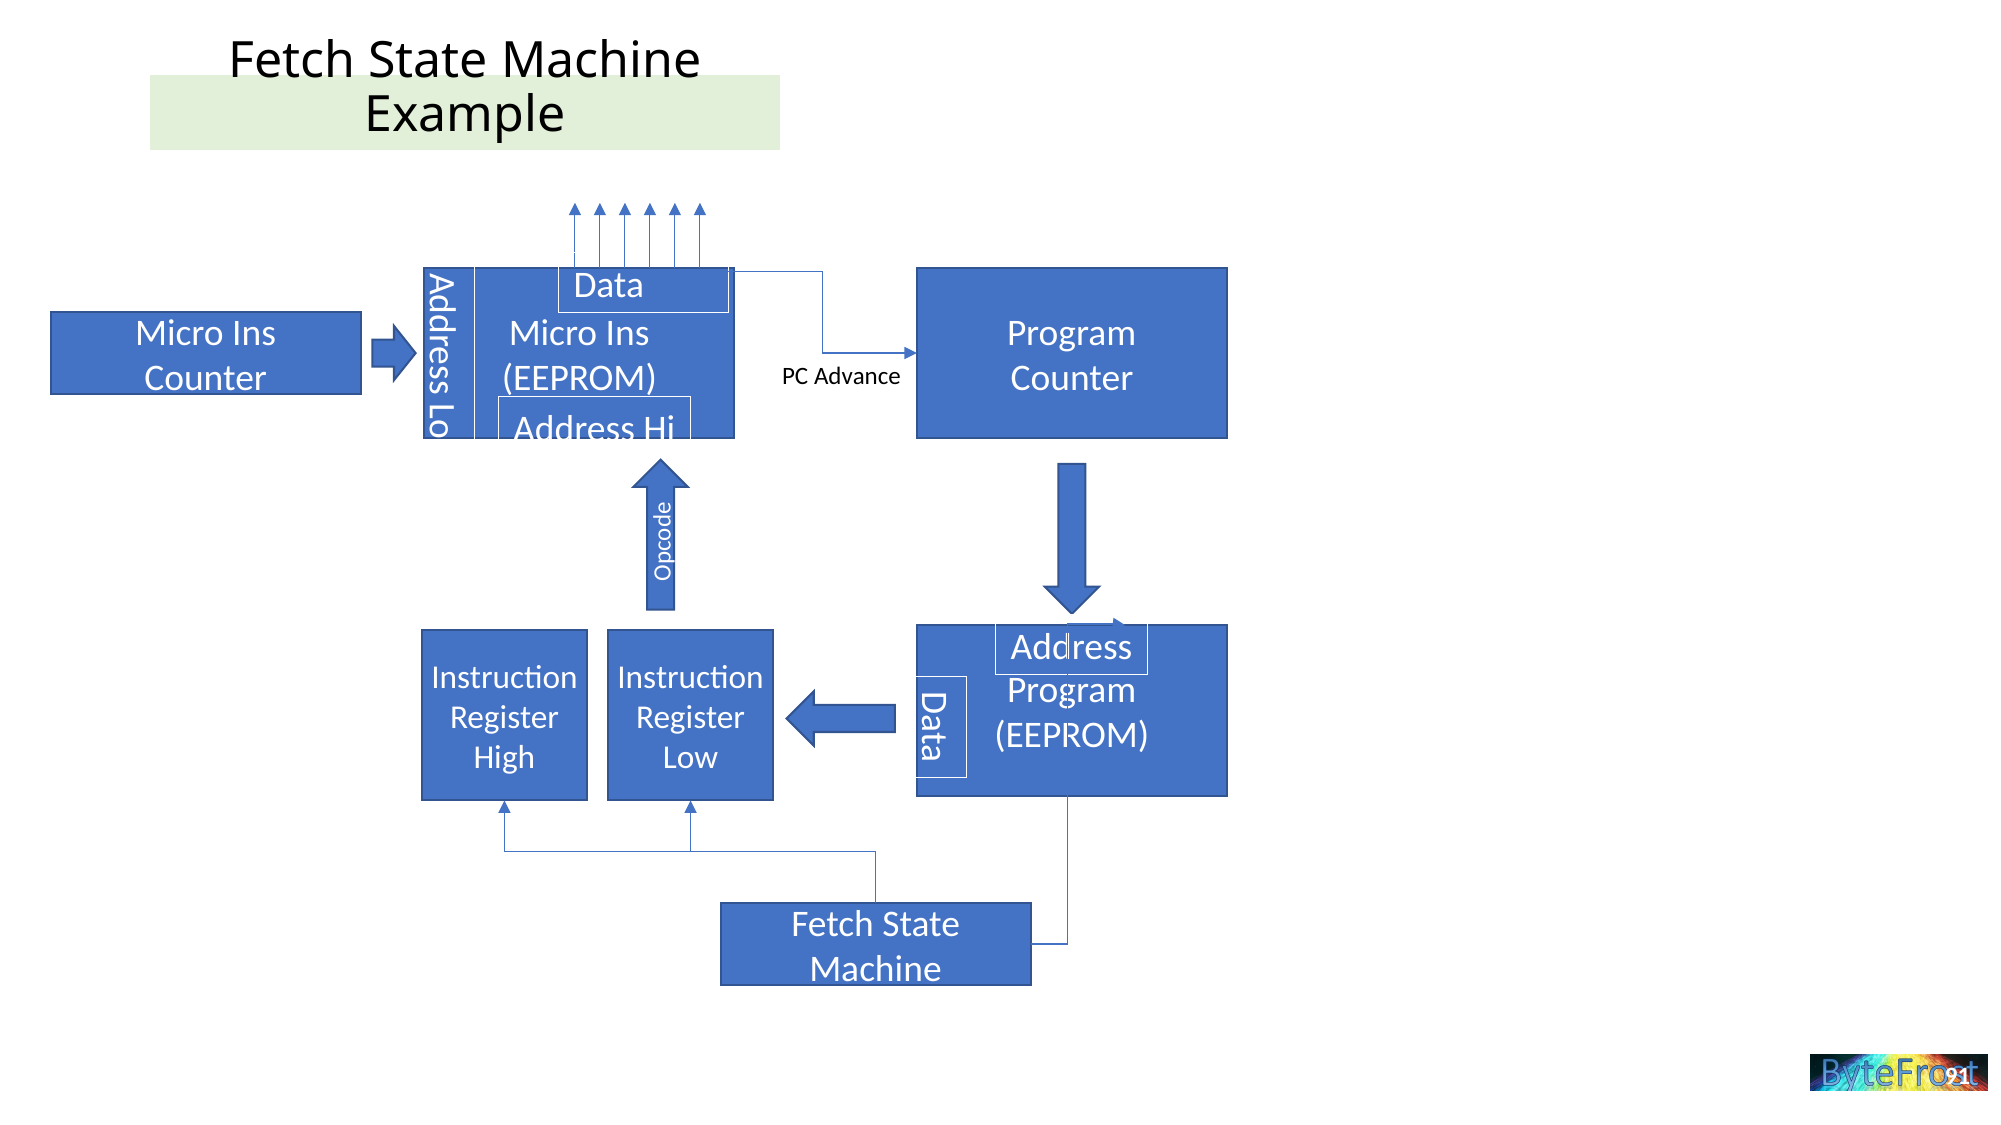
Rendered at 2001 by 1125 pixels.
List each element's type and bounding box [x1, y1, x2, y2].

text_box [767, 214, 1228, 439]
text_box [607, 462, 1228, 1038]
title [150, 75, 780, 150]
text_box [371, 202, 735, 456]
text_box [1535, 1044, 1986, 1105]
text_box [421, 629, 588, 801]
text_box [785, 688, 896, 749]
text_box [630, 458, 691, 611]
text_box [50, 311, 362, 395]
picture [1810, 1054, 1988, 1091]
